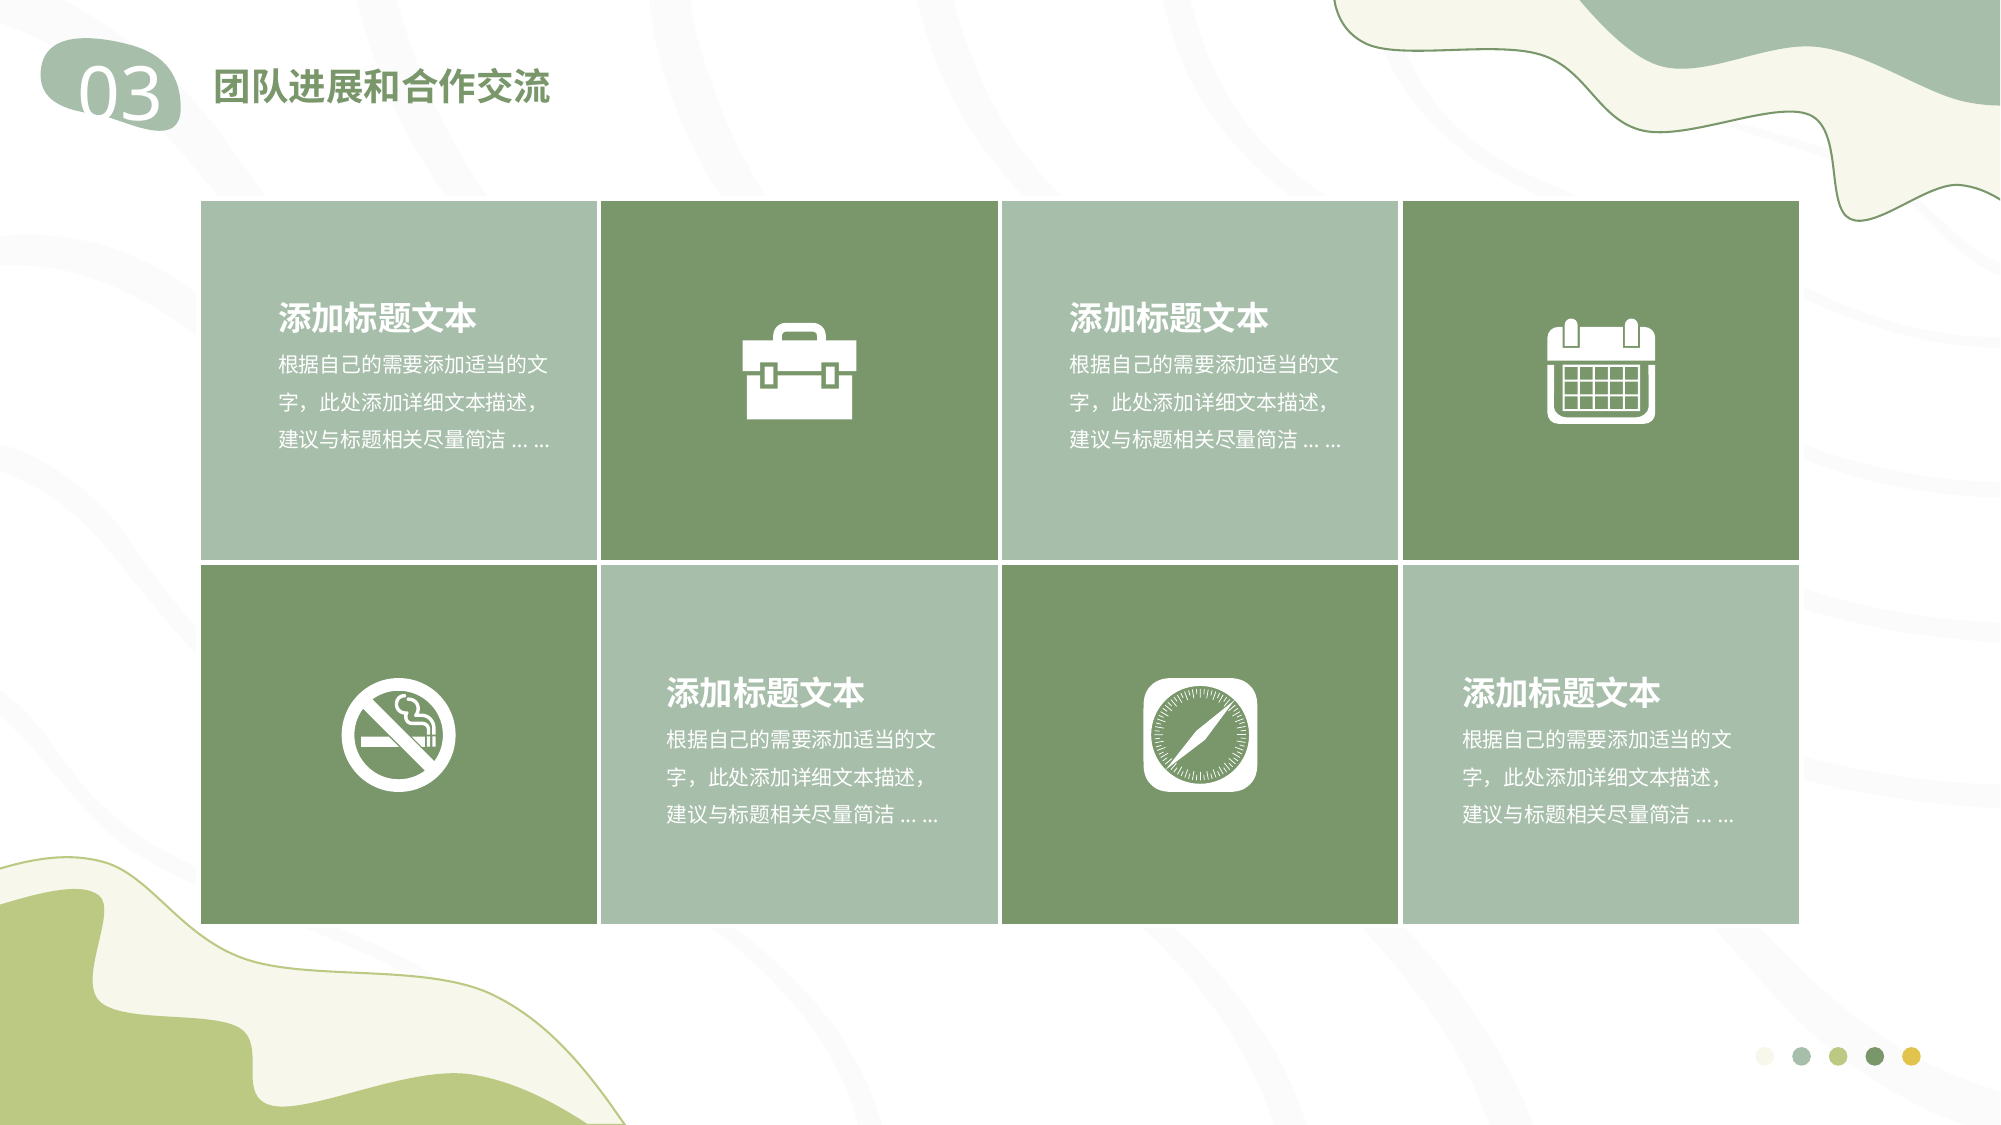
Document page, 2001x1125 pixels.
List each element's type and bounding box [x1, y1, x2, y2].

text_box [651, 664, 1019, 833]
text_box [198, 562, 599, 927]
text_box [1400, 562, 1802, 927]
text_box [40, 38, 567, 145]
text_box [599, 562, 999, 927]
text_box [1054, 289, 1422, 458]
text_box [198, 198, 599, 562]
text_box [1547, 326, 1656, 361]
text_box [1143, 678, 1258, 792]
text_box [341, 678, 456, 792]
text_box [263, 289, 631, 458]
text_box [764, 366, 774, 385]
text_box [1400, 198, 1802, 562]
text_box [1564, 318, 1578, 346]
text_box [825, 366, 835, 385]
text_box [1547, 364, 1656, 424]
text_box [742, 322, 857, 372]
text_box [999, 198, 1400, 562]
text_box [746, 375, 853, 420]
text_box [599, 198, 999, 562]
text_box [999, 562, 1400, 927]
text_box [1447, 664, 1815, 833]
text_box [1624, 318, 1638, 346]
